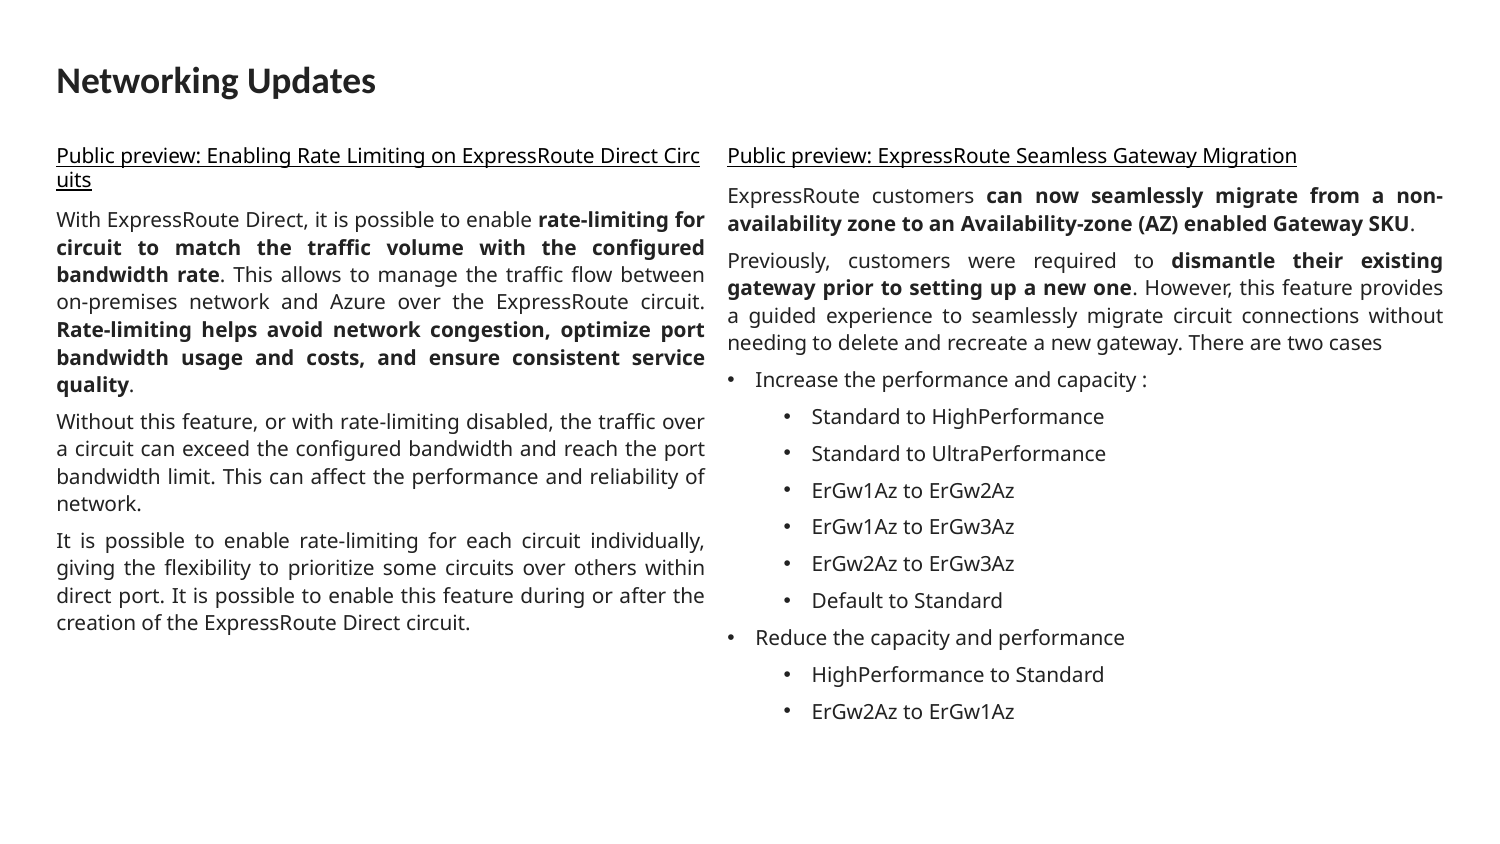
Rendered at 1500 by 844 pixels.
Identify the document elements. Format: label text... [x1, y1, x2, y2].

list Public preview: Enabling Rate Limiting on ExpressRoute Direct Circuits With ExpressRoute Direct, it is possible to enable rate-limiting for circuit to match the traffic volume with the configured bandwidth rate. This allows to manage the traffic flow between on-premises network and Azure over the ExpressRoute circuit. Rate-limiting helps avoid network congestion, optimize port bandwidth usage and costs, and ensure consistent service quality. Without this feature, or with rate-limiting disabled, the traffic over a circuit can exceed the configured bandwidth and reach the port bandwidth limit. This can affect the performance and reliability of network. It is possible to enable rate-limiting for each circuit individually, giving the flexibility to prioritize some circuits over others within direct port. It is possible to enable this feature during or after the creation of the ExpressRoute Direct circuit. [56, 140, 706, 760]
title Networking Updates [56, 56, 1444, 113]
list Public preview: ExpressRoute Seamless Gateway Migration ExpressRoute customers can now seamlessly migrate from a non-availability zone to an Availability-zone (AZ) enabled Gateway SKU. Previously, customers were required to dismantle their existing gateway prior to setting up a new one. However, this feature provides a guided experience to seamlessly migrate circuit connections without needing to delete and recreate a new gateway. There are two cases Increase the performance and capacity : Standard to HighPerformance Standard to UltraPerformance ErGw1Az to ErGw2Az ErGw1Az to ErGw3Az ErGw2Az to ErGw3Az Default to Standard Reduce the capacity and performance HighPerformance to Standard ErGw2Az to ErGw1Az [727, 140, 1444, 760]
